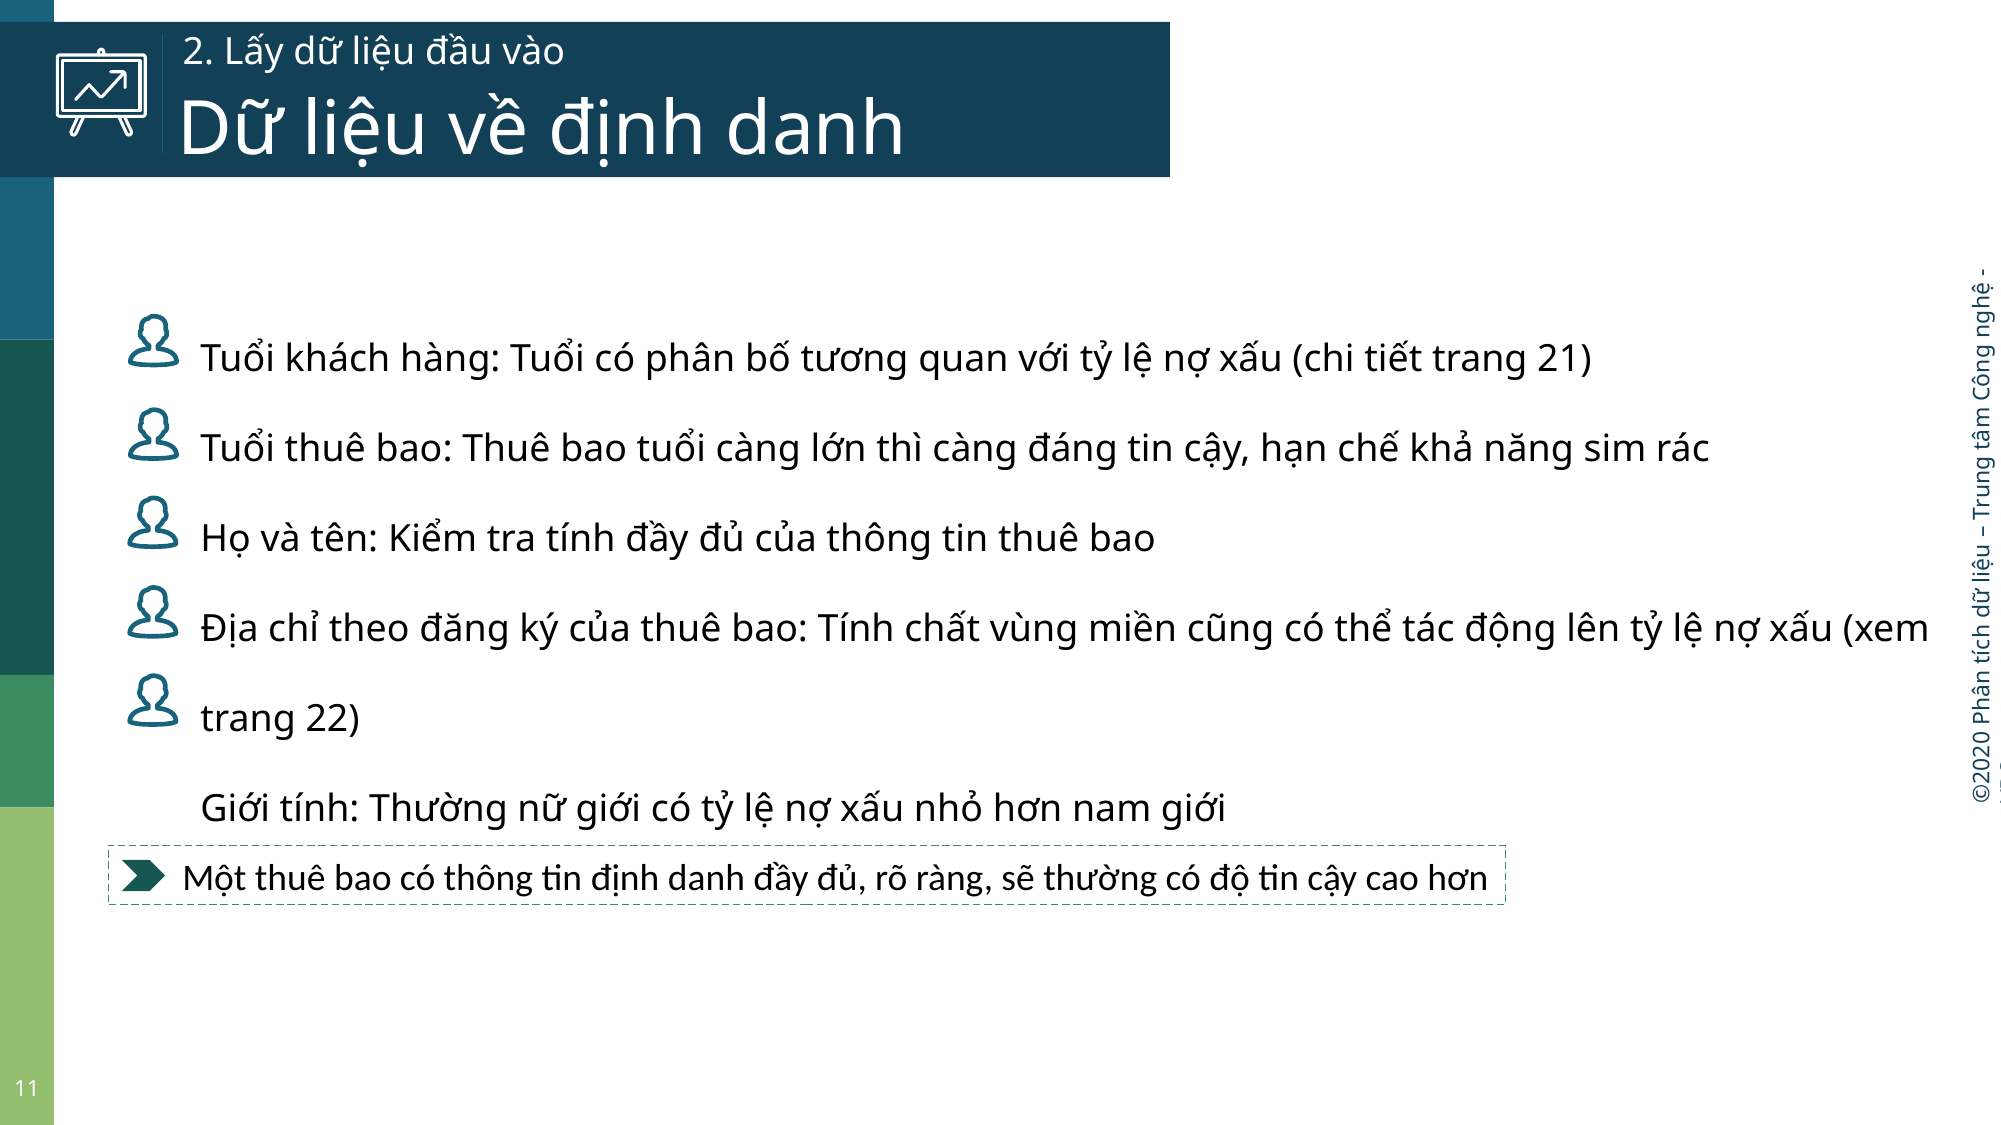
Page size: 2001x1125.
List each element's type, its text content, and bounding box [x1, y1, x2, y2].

text_box Một thuê bao có thông tin định danh đầy đủ, rõ ràng, sẽ thường có độ tin cậy cao hơn [108, 845, 1506, 905]
slide_number 11 [0, 1054, 66, 1125]
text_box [57, 49, 146, 136]
text_box Tuổi khách hàng: Tuổi có phân bố tương quan với tỷ lệ nợ xấu (chi tiết trang 21) Tuổi thuê bao: Thuê bao tuổi càng lớn thì càng đáng tin cậy, hạn chế khả năng sim rác Họ và tên: Kiểm tra tính đầy đủ của thông tin thuê bao Địa chỉ theo đăng ký của thuê bao: Tính chất vùng miền cũng có thể tác động lên tỷ lệ nợ xấu (xem trang 22) Giới tính: Thường nữ giới có tỷ lệ nợ xấu nhỏ hơn nam giới [110, 281, 2000, 836]
text_box Dữ liệu về định danh [162, 72, 1135, 178]
title 2. Lấy dữ liệu đầu vào [162, 32, 740, 72]
text_box [119, 858, 167, 893]
